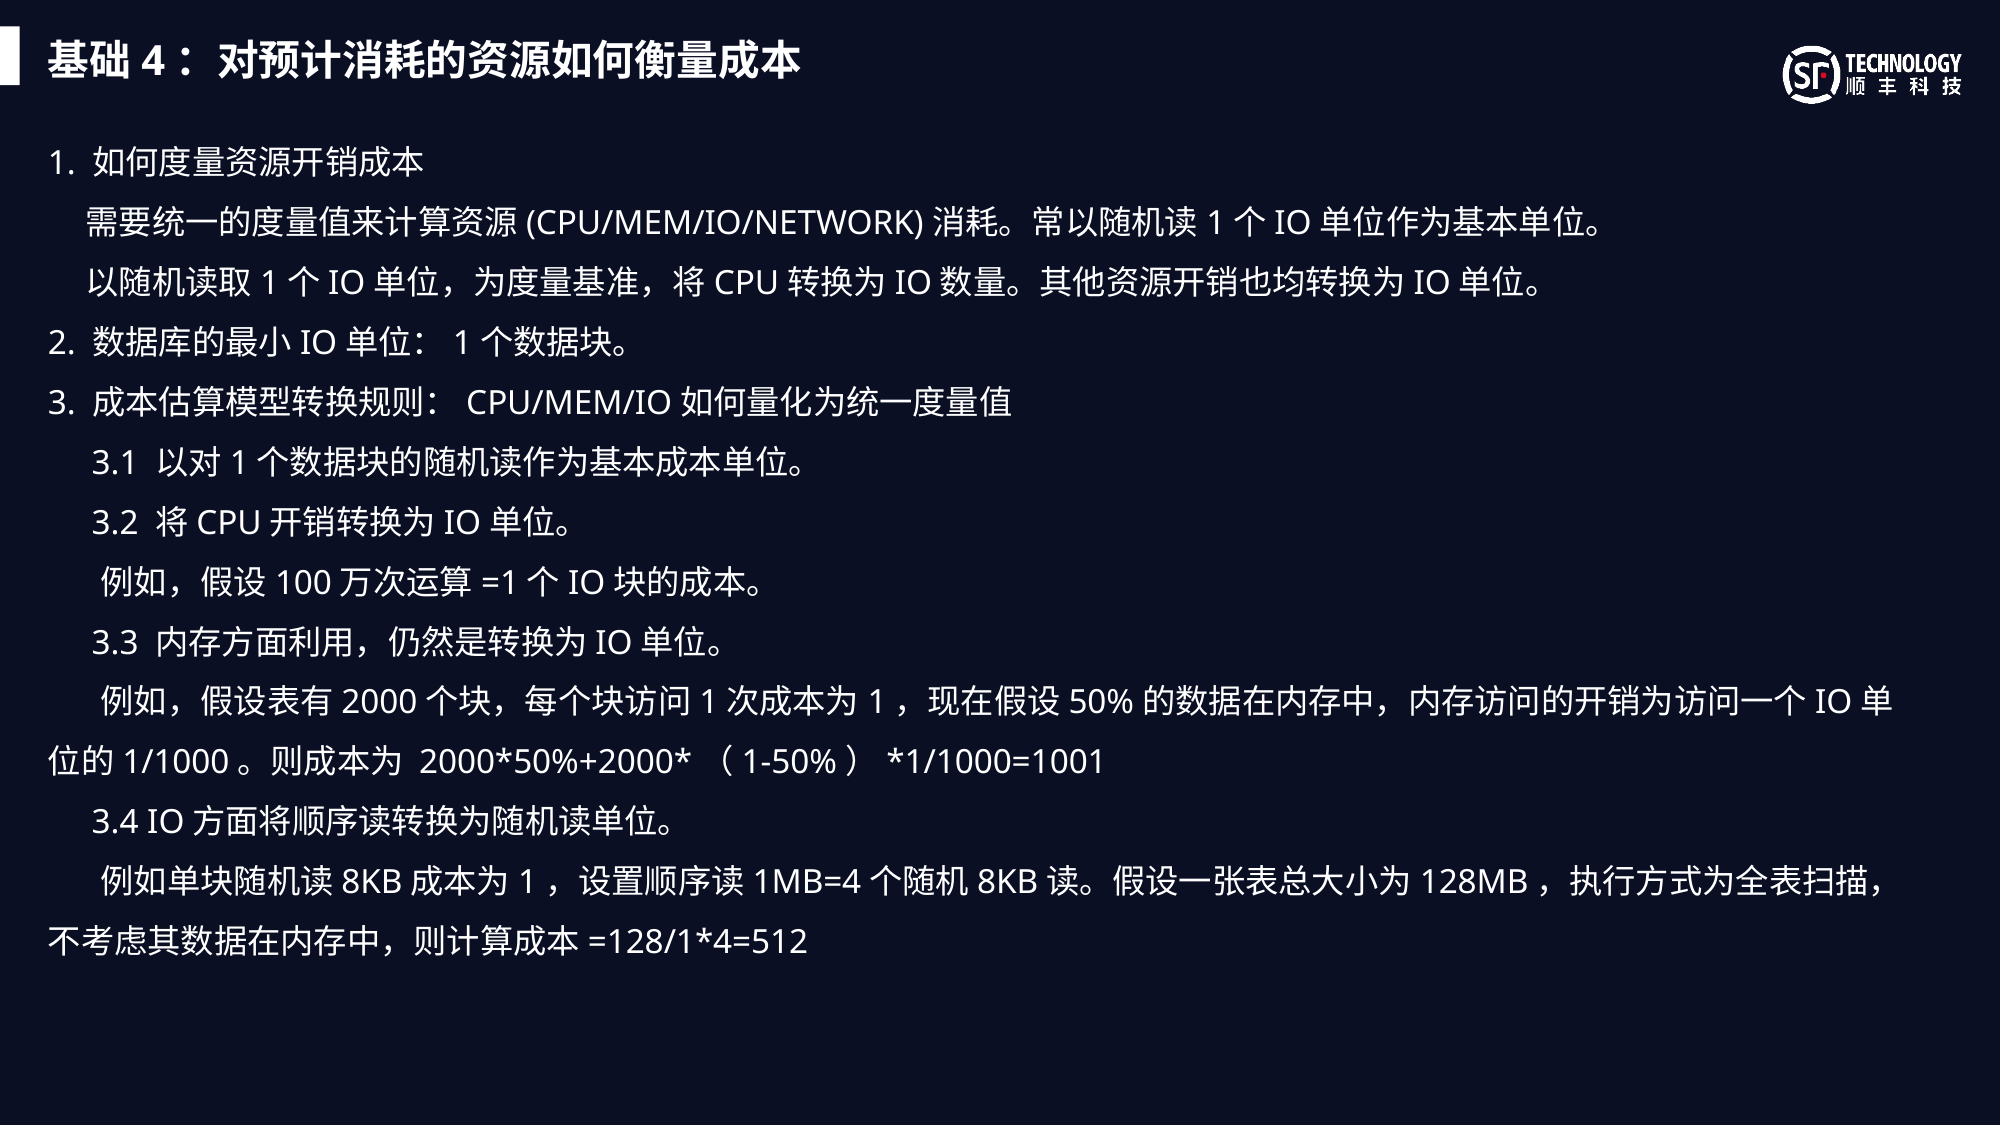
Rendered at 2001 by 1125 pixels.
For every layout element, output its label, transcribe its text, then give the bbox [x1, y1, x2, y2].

text_box [0, 26, 20, 86]
picture [1765, 0, 1979, 149]
text_box 1. 如何度量资源开销成本 需要统一的度量值来计算资源(CPU/MEM/IO/NETWORK)消耗。常以随机读1个IO单位作为基本单位。 以随机读取1个IO单位，为度量基准，将CPU转换为IO数量。其他资源开销也均转换为IO单位。 2. 数据库的最小IO单位：1个数据块。 3. 成本估算模型转换规则：CPU/MEM/IO如何量化为统一度量值 3.1 以对1个数据块的随机读作为基本成本单位。 3.2 将CPU开销转换为IO单位。 例如，假设100万次运算=1个IO块的成本。 3.3 内存方面利用，仍然是转换为IO单位。 例如，假设表有2000个块，每个块访问1次成本为1，现在假设50%的数据在内存中，内存访问的开销为访问一个IO单位的1/1000。则成本为 2000*50%+2000*（1-50%）*1/1000=1001 3.4 IO方面将顺序读转换为随机读单位。 例如单块随机读8KB成本为1，设置顺序读1MB=4个随机8KB读。假设一张表总大小为128MB，执行方式为全表扫描，不考虑其数据在内存中，则计算成本=128/1*4=512 [33, 114, 1933, 968]
text_box 基础4：对预计消耗的资源如何衡量成本 [33, 26, 1573, 92]
